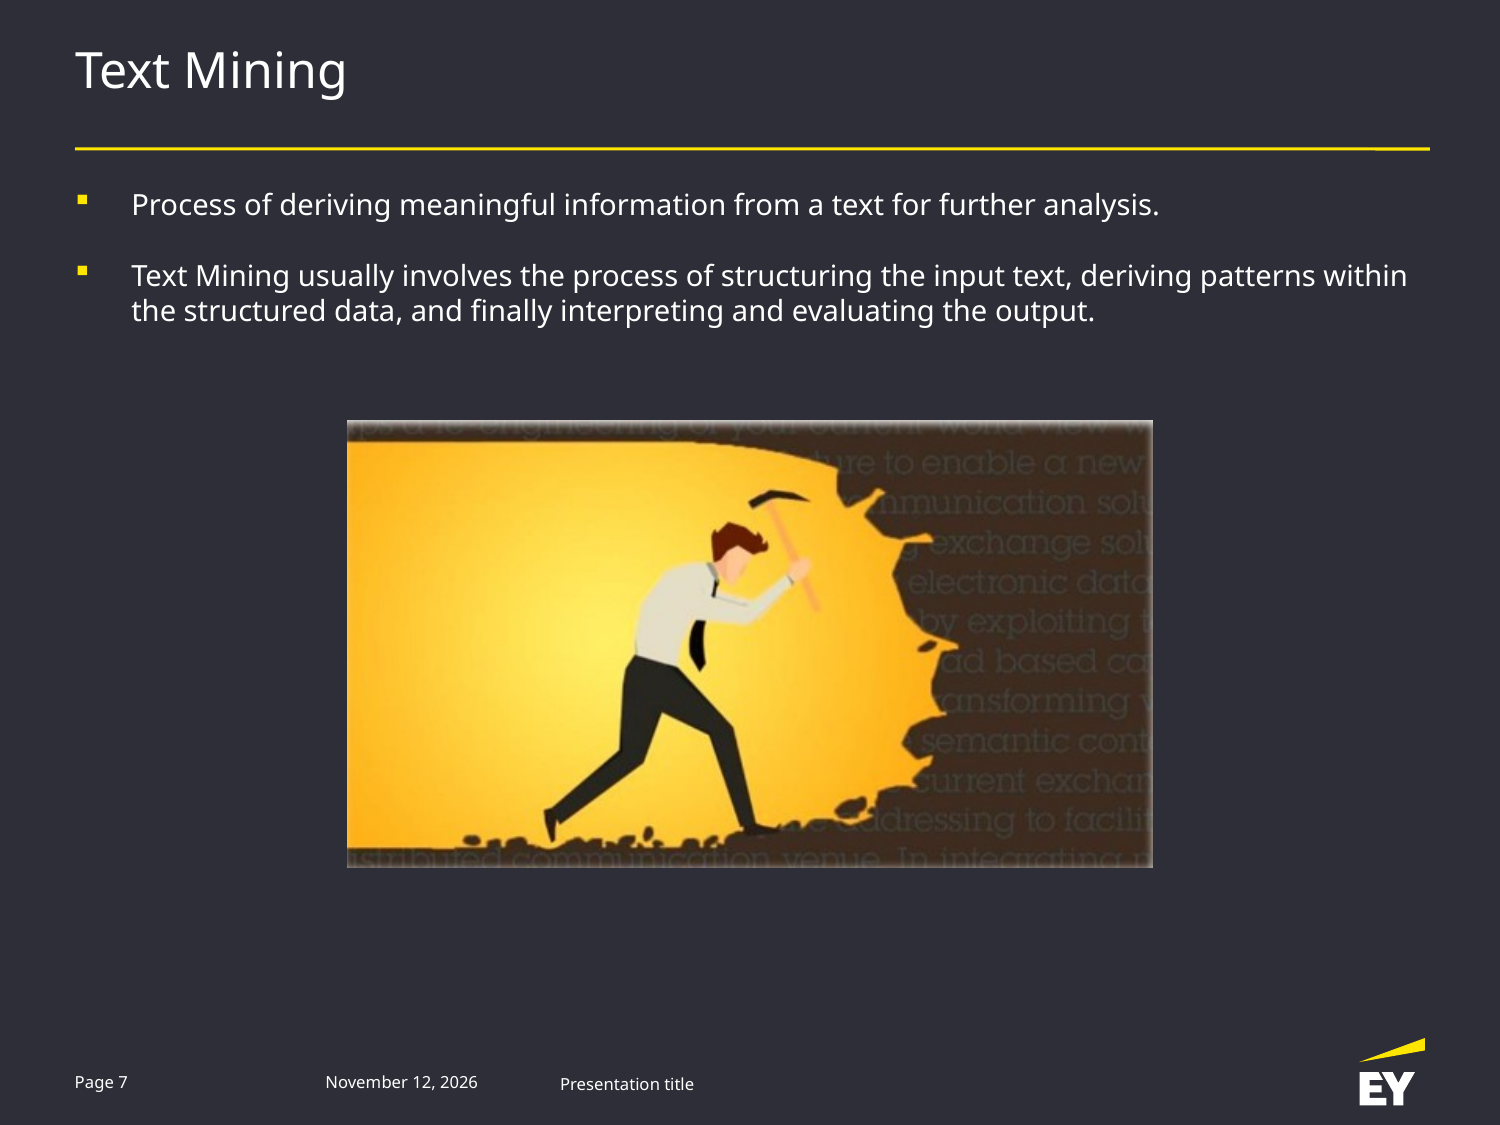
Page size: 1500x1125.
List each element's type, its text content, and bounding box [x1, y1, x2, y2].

picture [347, 420, 1153, 869]
title Text Mining [75, 48, 1425, 146]
list Process of deriving meaningful information from a text for further analysis. Text Mining usually involves the process of structuring the input text, deriving patterns within the structured data, and finally interpreting and evaluating the output. [75, 186, 1425, 344]
